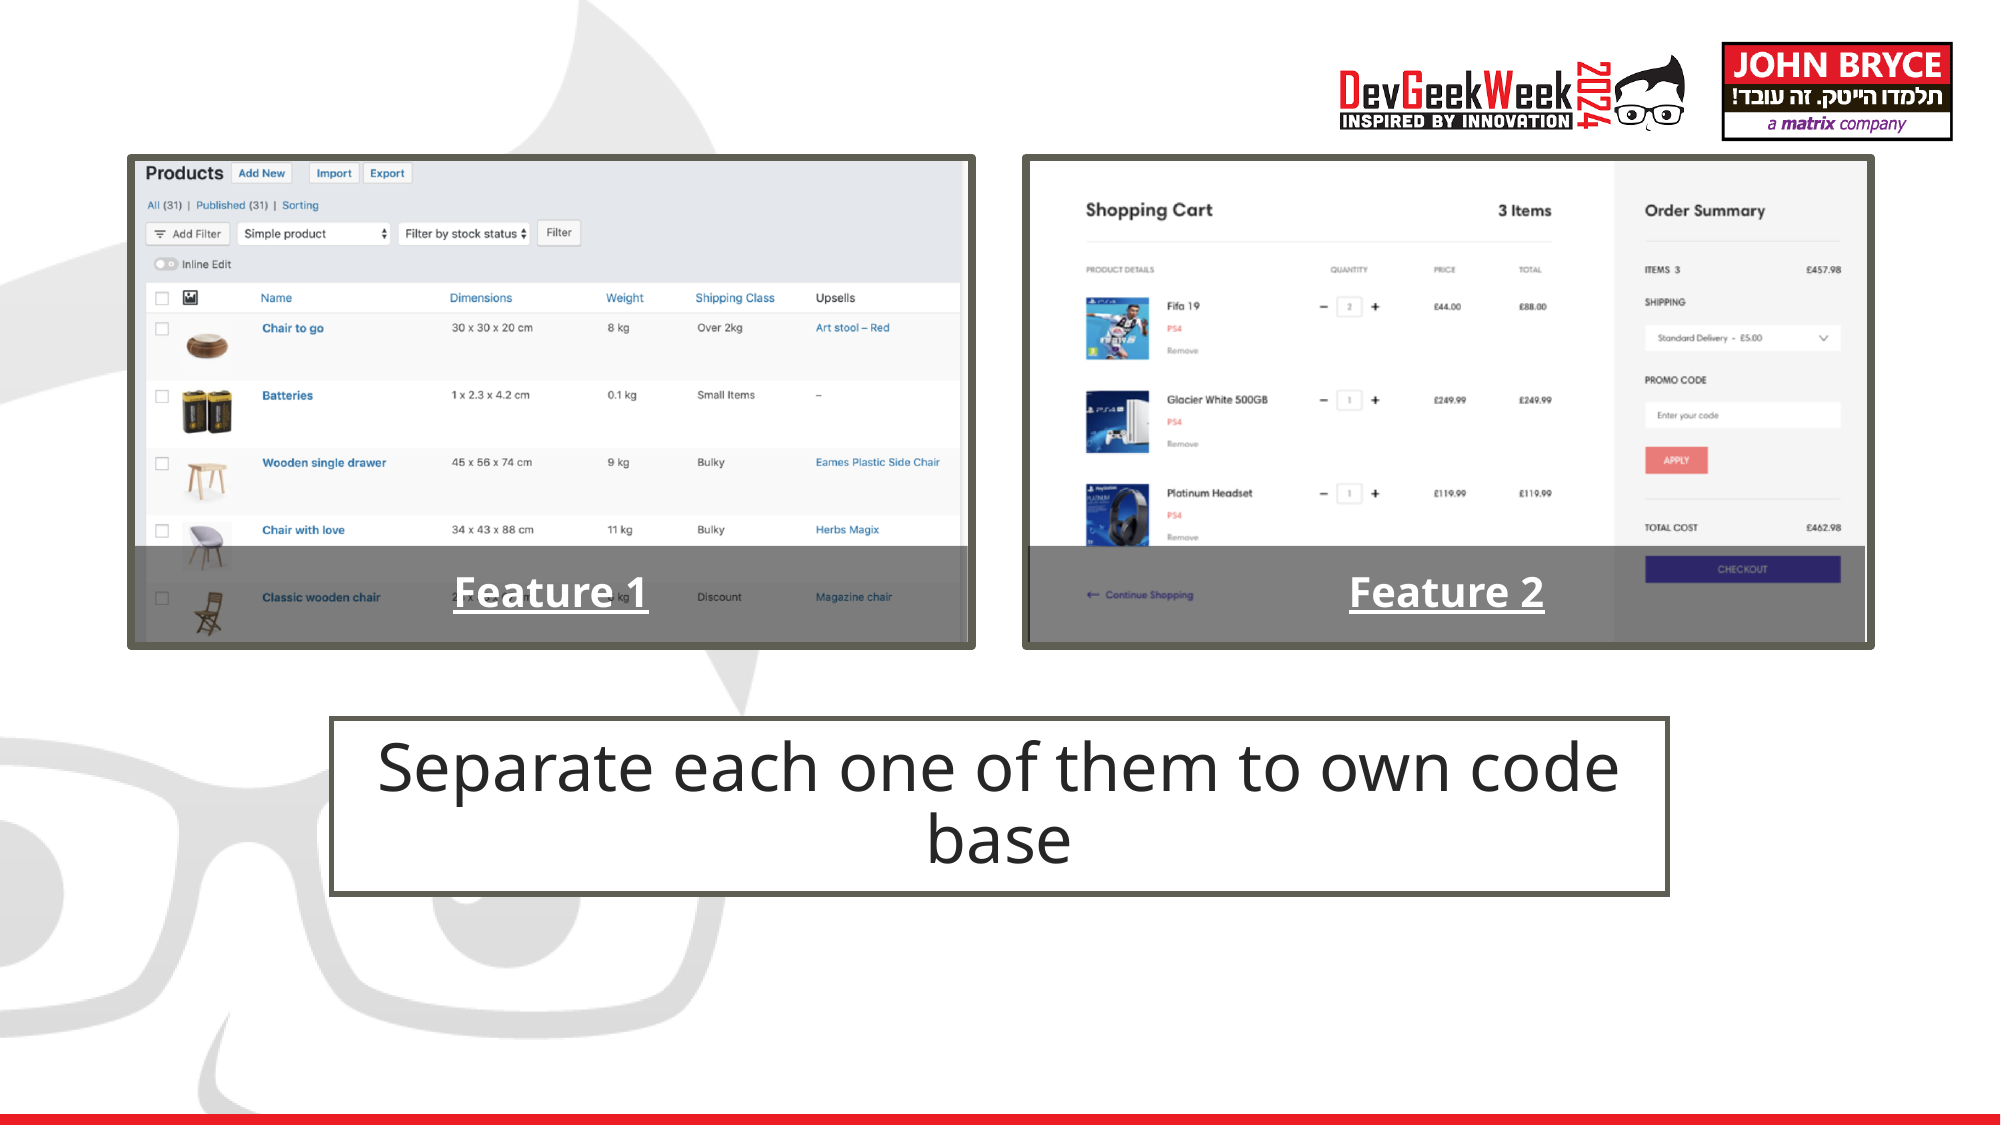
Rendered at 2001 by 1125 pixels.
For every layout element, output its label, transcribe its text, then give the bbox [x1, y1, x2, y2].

picture [0, 0, 2001, 1125]
title Separate each one of them to own code base [331, 718, 1668, 894]
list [1029, 161, 1867, 642]
